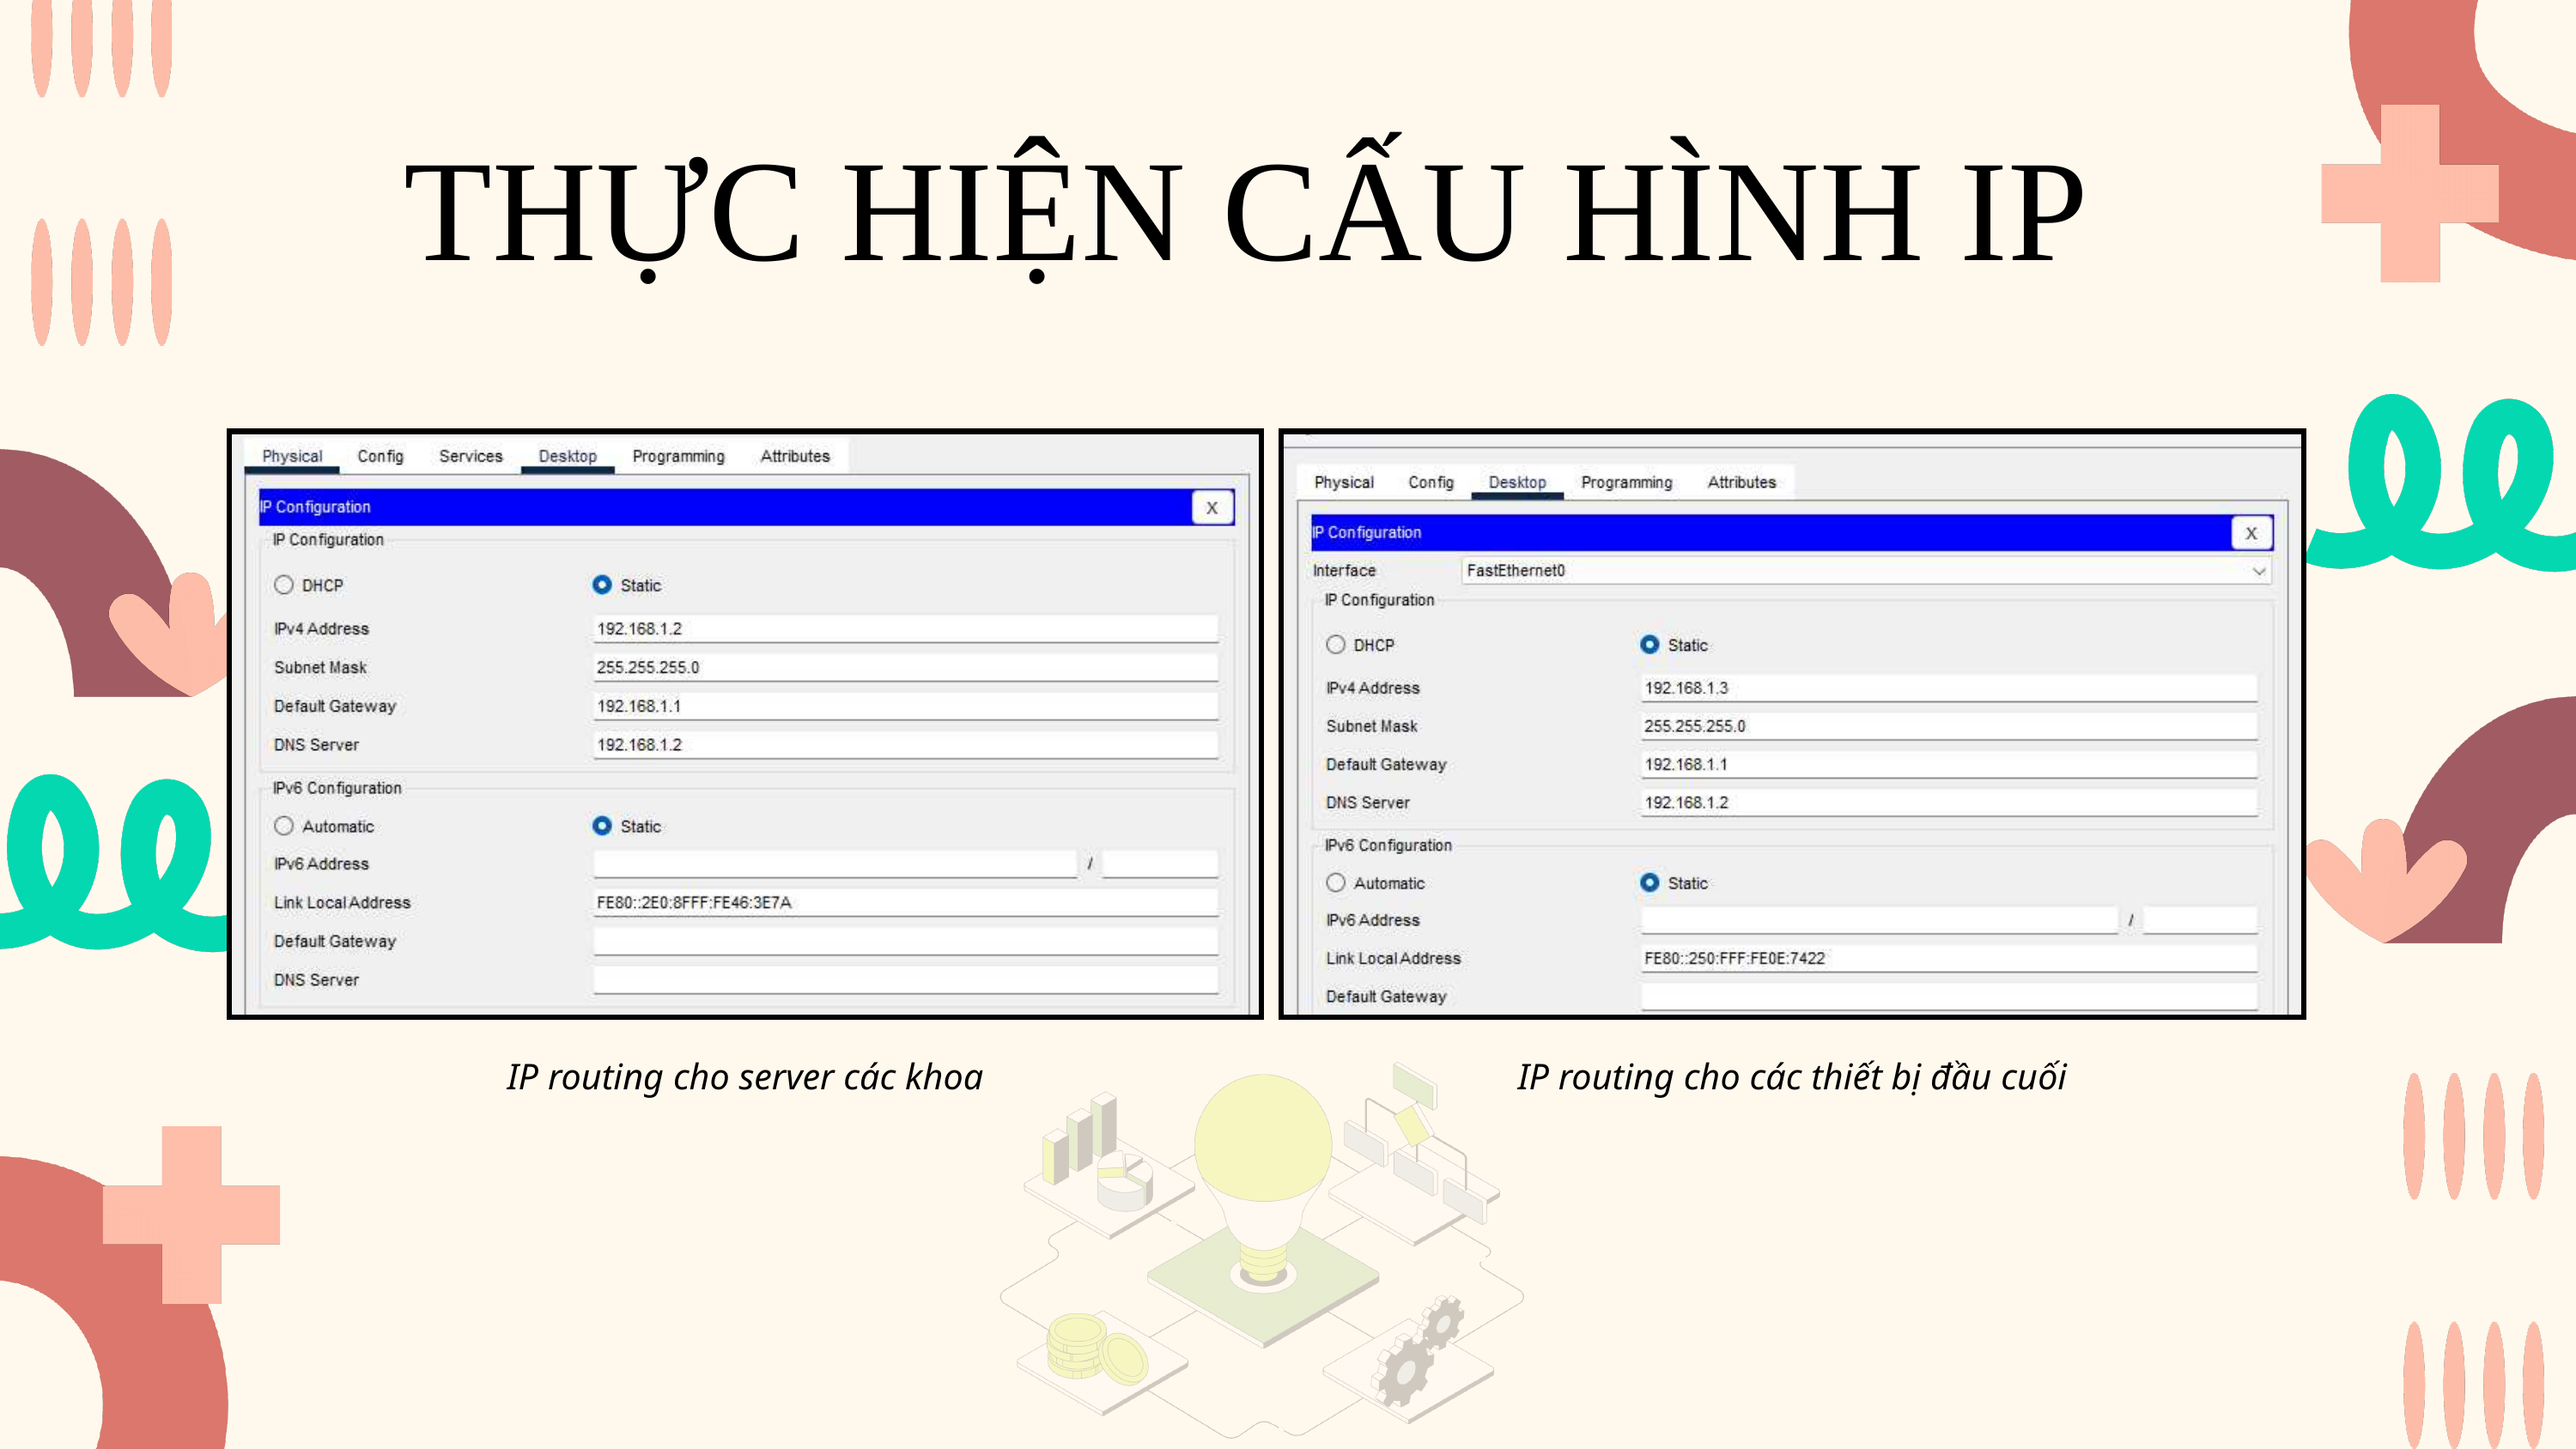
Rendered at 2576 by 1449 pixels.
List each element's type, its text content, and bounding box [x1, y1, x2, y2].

text_box THỰC HIỆN CẤU HÌNH IP [323, 87, 2200, 290]
text_box [2303, 394, 2576, 573]
text_box [31, 0, 173, 346]
text_box [2321, 105, 2500, 282]
text_box [2341, 0, 2576, 264]
text_box IP routing cho các thiết bị đầu cuối [1493, 1046, 2092, 1097]
text_box IP routing cho server các khoa [485, 1046, 1005, 1097]
text_box [102, 1126, 281, 1304]
text_box [2384, 696, 2576, 943]
text_box [0, 1130, 246, 1449]
text_box [0, 774, 228, 954]
text_box [2304, 813, 2475, 943]
text_box [228, 431, 1262, 1017]
text_box [0, 449, 192, 697]
text_box [2403, 1073, 2544, 1449]
picture [998, 1052, 1525, 1440]
text_box [101, 567, 228, 697]
text_box [1281, 431, 2304, 1017]
